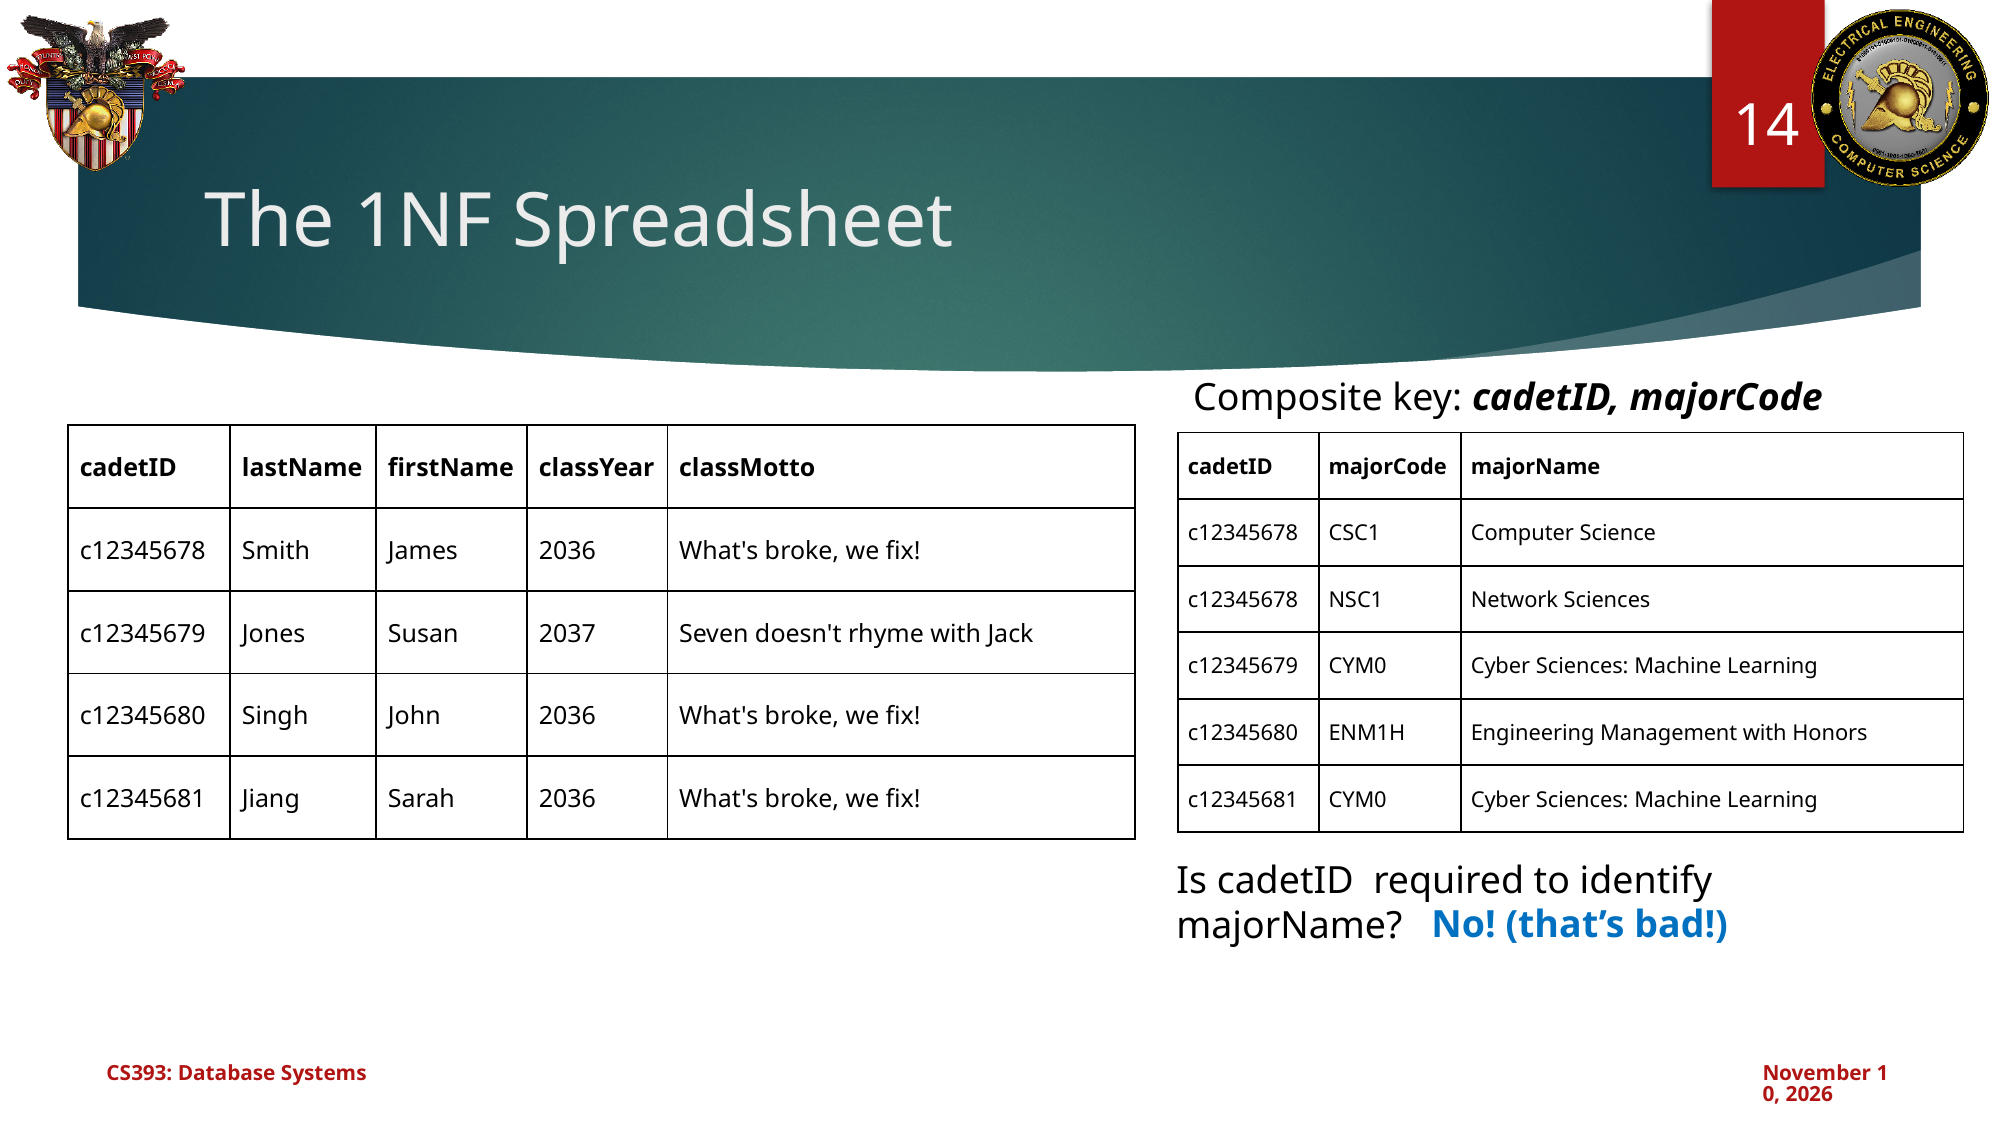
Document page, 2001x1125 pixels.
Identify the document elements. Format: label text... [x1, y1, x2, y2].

table_header firstName [377, 426, 526, 507]
table_cell CYM0 [1320, 633, 1460, 698]
table_cell Seven doesn't rhyme with Jack [668, 592, 1134, 673]
title The 1NF Spreadsheet [189, 158, 1638, 275]
table_cell Cyber Sciences: Machine Learning [1462, 633, 1963, 698]
table_cell 2036 [528, 509, 667, 590]
picture [7, 3, 185, 184]
table_header majorName [1462, 471, 1963, 498]
table_cell What's broke, we fix! [668, 509, 1134, 590]
table_cell c12345678 [69, 509, 229, 590]
table_header majorCode [1320, 471, 1460, 498]
table_cell Jones [231, 592, 375, 673]
table_cell 2036 [528, 757, 667, 838]
table_header cadetID [69, 426, 229, 507]
table_cell Computer Science [1462, 500, 1963, 565]
table_cell c12345680 [69, 674, 229, 755]
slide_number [1747, 1048, 1910, 1099]
table_cell c12345680 [1179, 700, 1318, 764]
table_cell ENM1H [1320, 700, 1460, 764]
table_cell 2036 [528, 674, 667, 755]
table_cell c12345679 [1179, 633, 1318, 698]
slide_number 14 [1698, 48, 1836, 175]
table_cell What's broke, we fix! [668, 757, 1134, 838]
text_box No! (that’s bad!) [1416, 892, 1947, 953]
picture [1809, 7, 1990, 188]
footer CS393: Database Systems [91, 1048, 726, 1100]
table_cell James [377, 509, 526, 590]
table_cell c12345678 [1179, 500, 1318, 565]
table_cell What's broke, we fix! [668, 674, 1134, 755]
table_cell Singh [231, 674, 375, 755]
table_cell Sarah [377, 757, 526, 838]
table_header cadetID [1179, 471, 1318, 498]
table_cell John [377, 674, 526, 755]
table_cell 2037 [528, 592, 667, 673]
table_header classMotto [668, 426, 1134, 507]
table_header classYear [528, 426, 667, 507]
table_cell Cyber Sciences: Machine Learning [1462, 766, 1963, 831]
table_cell Engineering Management with Honors [1462, 700, 1963, 764]
table_cell c12345681 [69, 757, 229, 838]
table_cell c12345678 [1179, 567, 1318, 631]
text_box Composite key: cadetID, majorCode [1178, 365, 1964, 471]
table_cell c12345681 [1179, 766, 1318, 831]
table_cell CSC1 [1320, 500, 1460, 565]
table_cell Network Sciences [1462, 567, 1963, 631]
table_cell Smith [231, 509, 375, 590]
text_box Is cadetID required to identify majorName? [1161, 849, 1947, 954]
table_cell Susan [377, 592, 526, 673]
table_cell c12345679 [69, 592, 229, 673]
table_header lastName [231, 426, 375, 507]
table_cell Jiang [231, 757, 375, 838]
table_cell NSC1 [1320, 567, 1460, 631]
table_cell CYM0 [1320, 766, 1460, 831]
